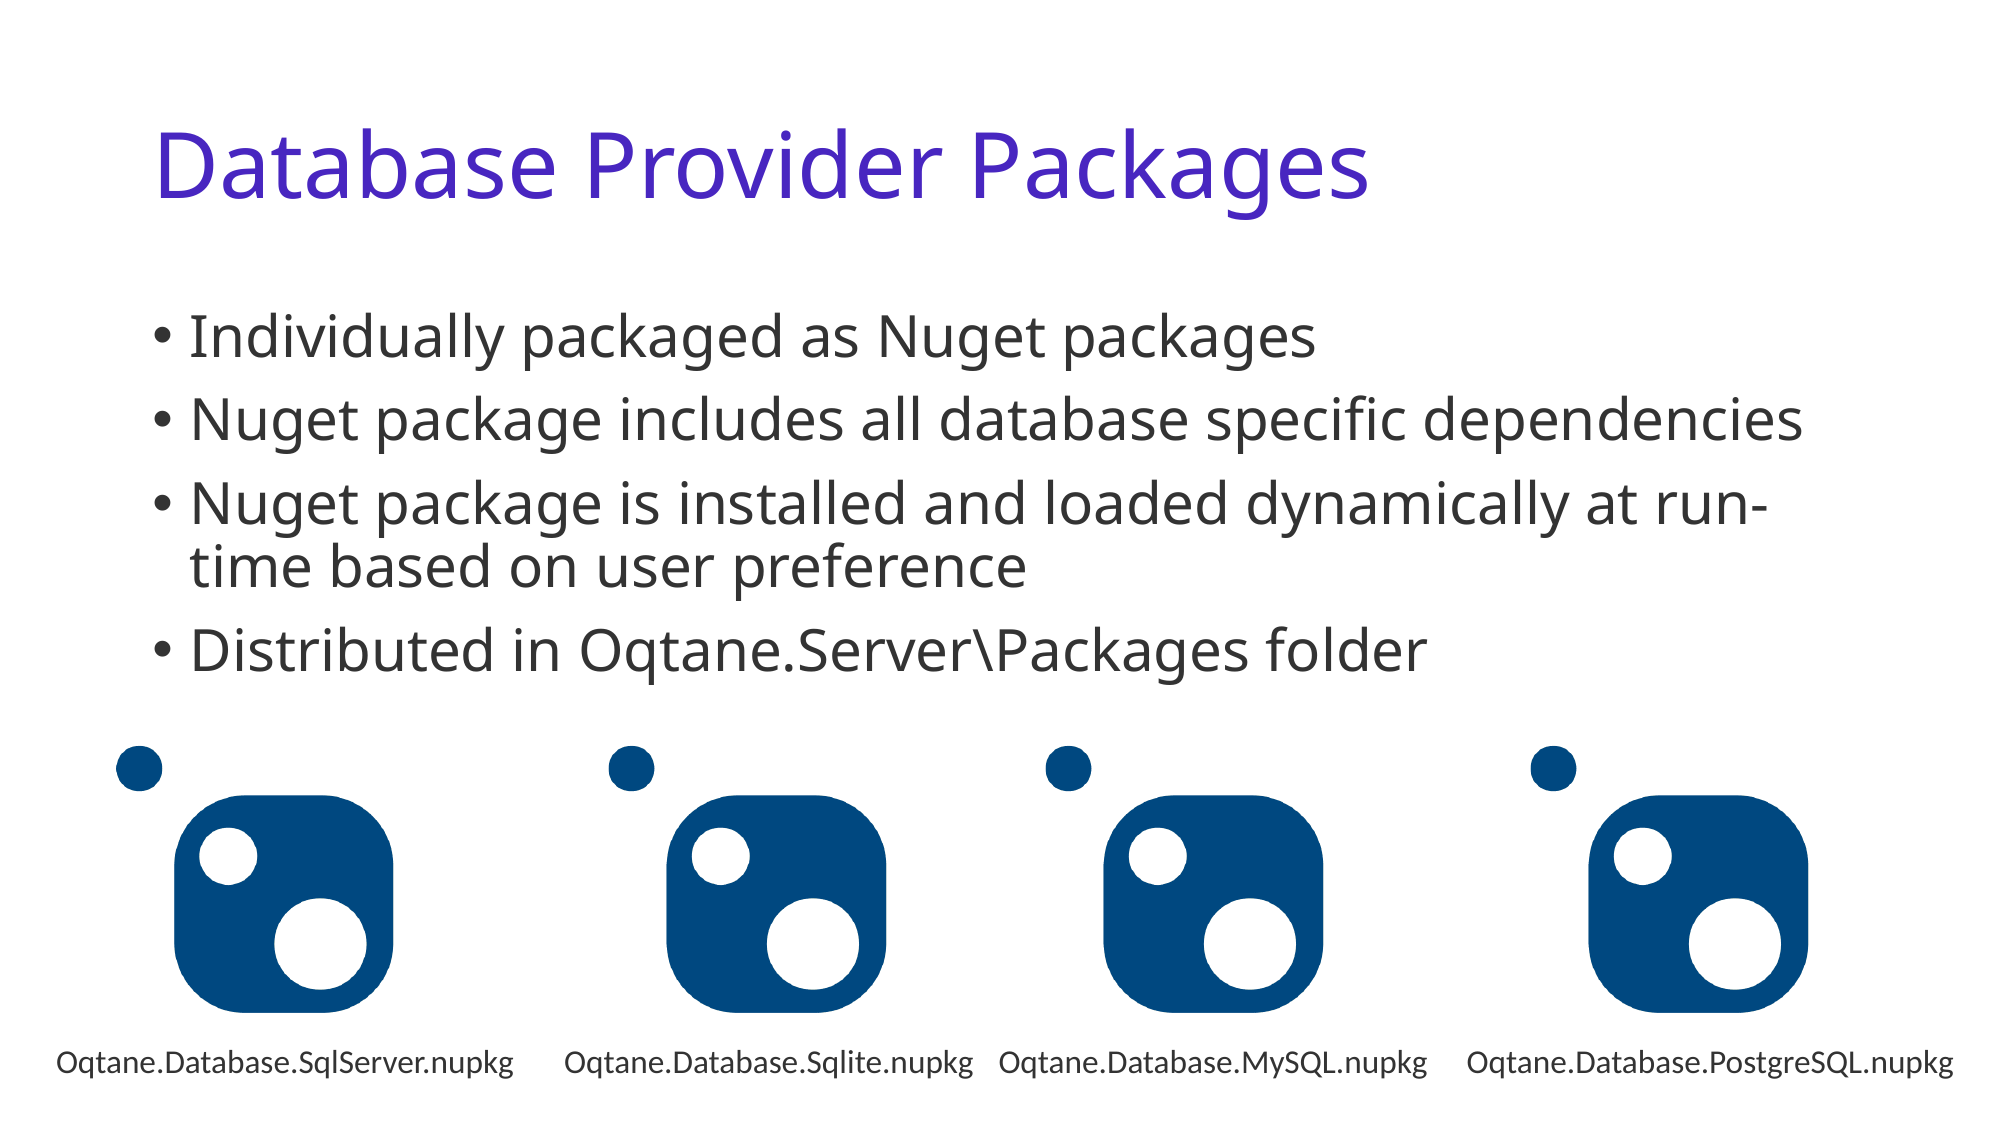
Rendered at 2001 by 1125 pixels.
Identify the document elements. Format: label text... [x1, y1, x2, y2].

text_box Oqtane.Database.PostgreSQL.nupkg [1451, 1032, 1970, 1087]
title Database Provider Packages [137, 59, 1863, 278]
picture [1021, 715, 1349, 1043]
text_box Oqtane.Database.SqlServer.nupkg [41, 1032, 530, 1087]
picture [91, 715, 419, 1043]
text_box Oqtane.Database.Sqlite.nupkg [549, 1032, 983, 1087]
picture [1505, 715, 1834, 1043]
list Individually packaged as Nuget packages Nuget package includes all database specific dependencies Nuget package is installed and loaded dynamically at run-time based on user preference Distributed in Oqtane.Server\Packages folder [137, 299, 1863, 1014]
text_box Oqtane.Database.MySQL.nupkg [983, 1032, 1444, 1087]
picture [584, 715, 912, 1043]
